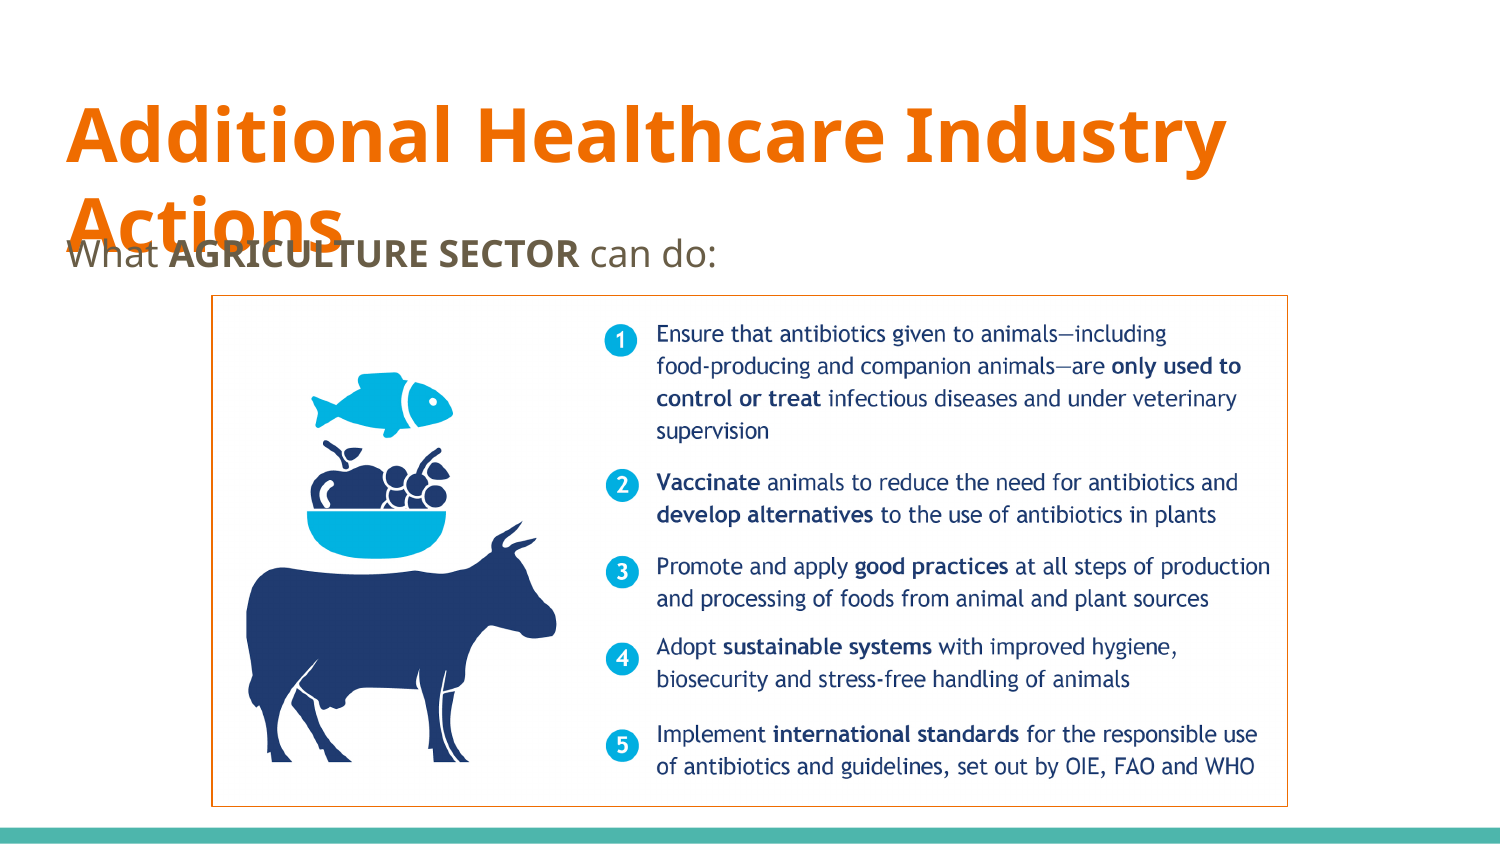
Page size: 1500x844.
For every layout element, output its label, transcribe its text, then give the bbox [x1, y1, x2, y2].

picture [212, 295, 1288, 806]
list What AGRICULTURE SECTOR can do: [51, 207, 1449, 280]
title Additional Healthcare Industry Actions [51, 72, 1449, 189]
